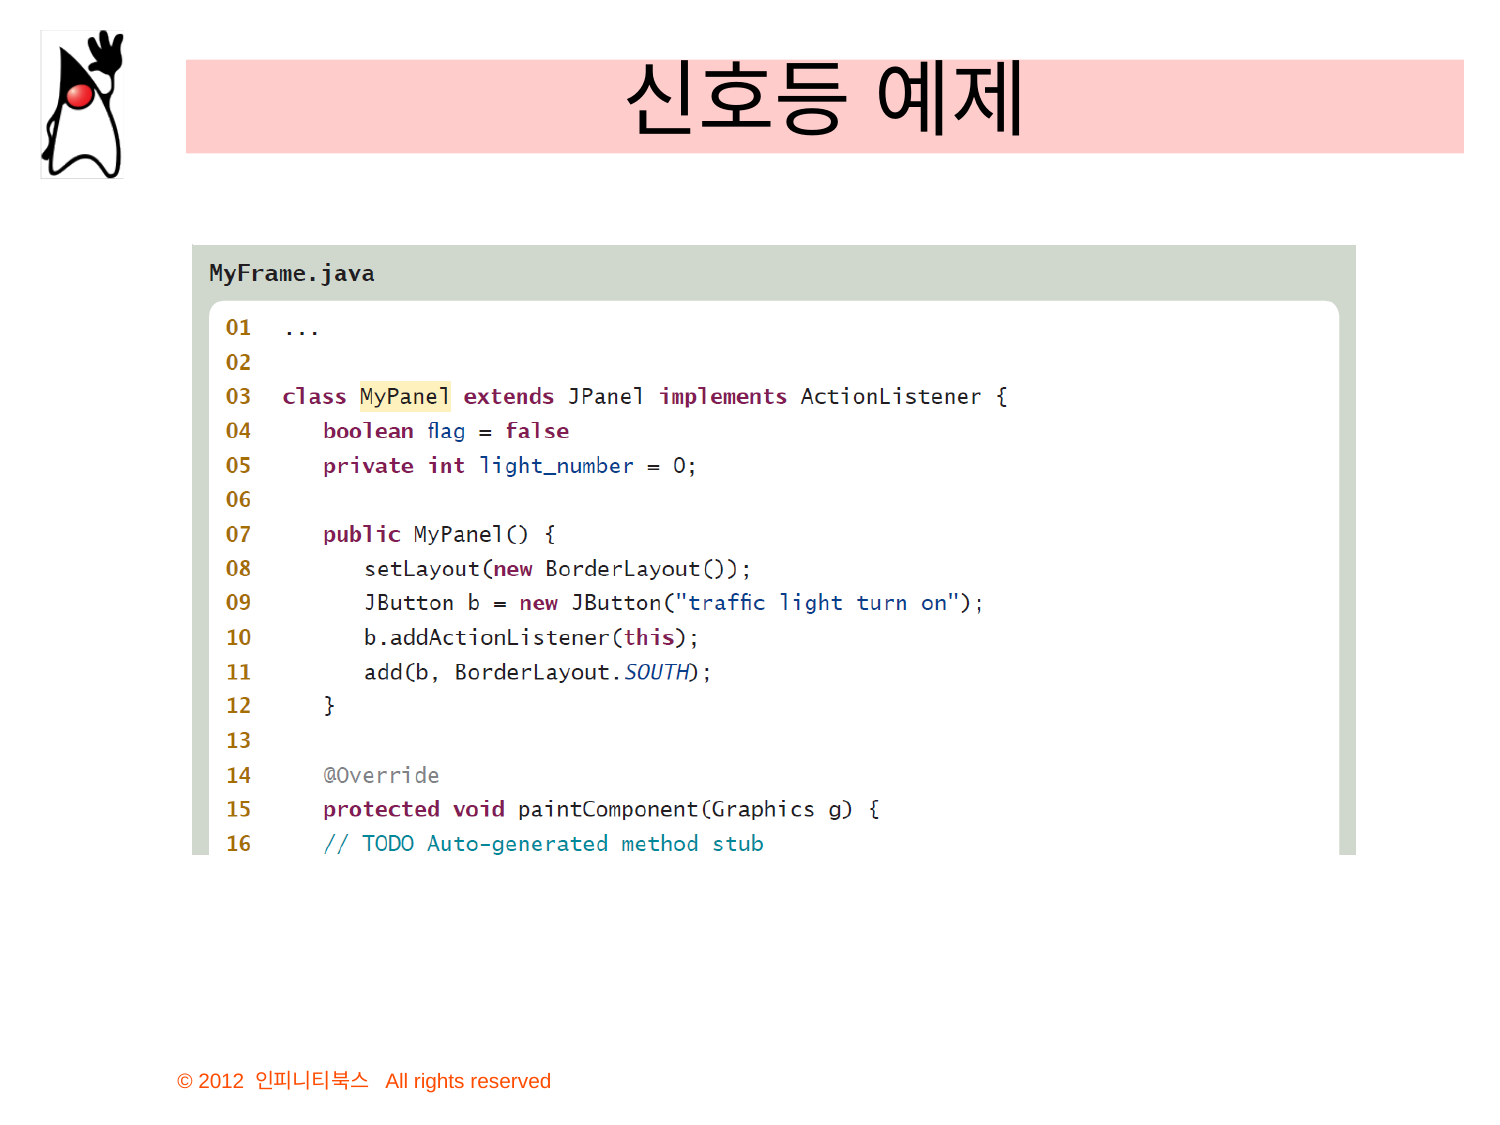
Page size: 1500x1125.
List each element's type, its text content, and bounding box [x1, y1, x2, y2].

picture [189, 240, 1358, 855]
title 신호등 예제 [186, 59, 1464, 154]
picture [39, 30, 124, 179]
